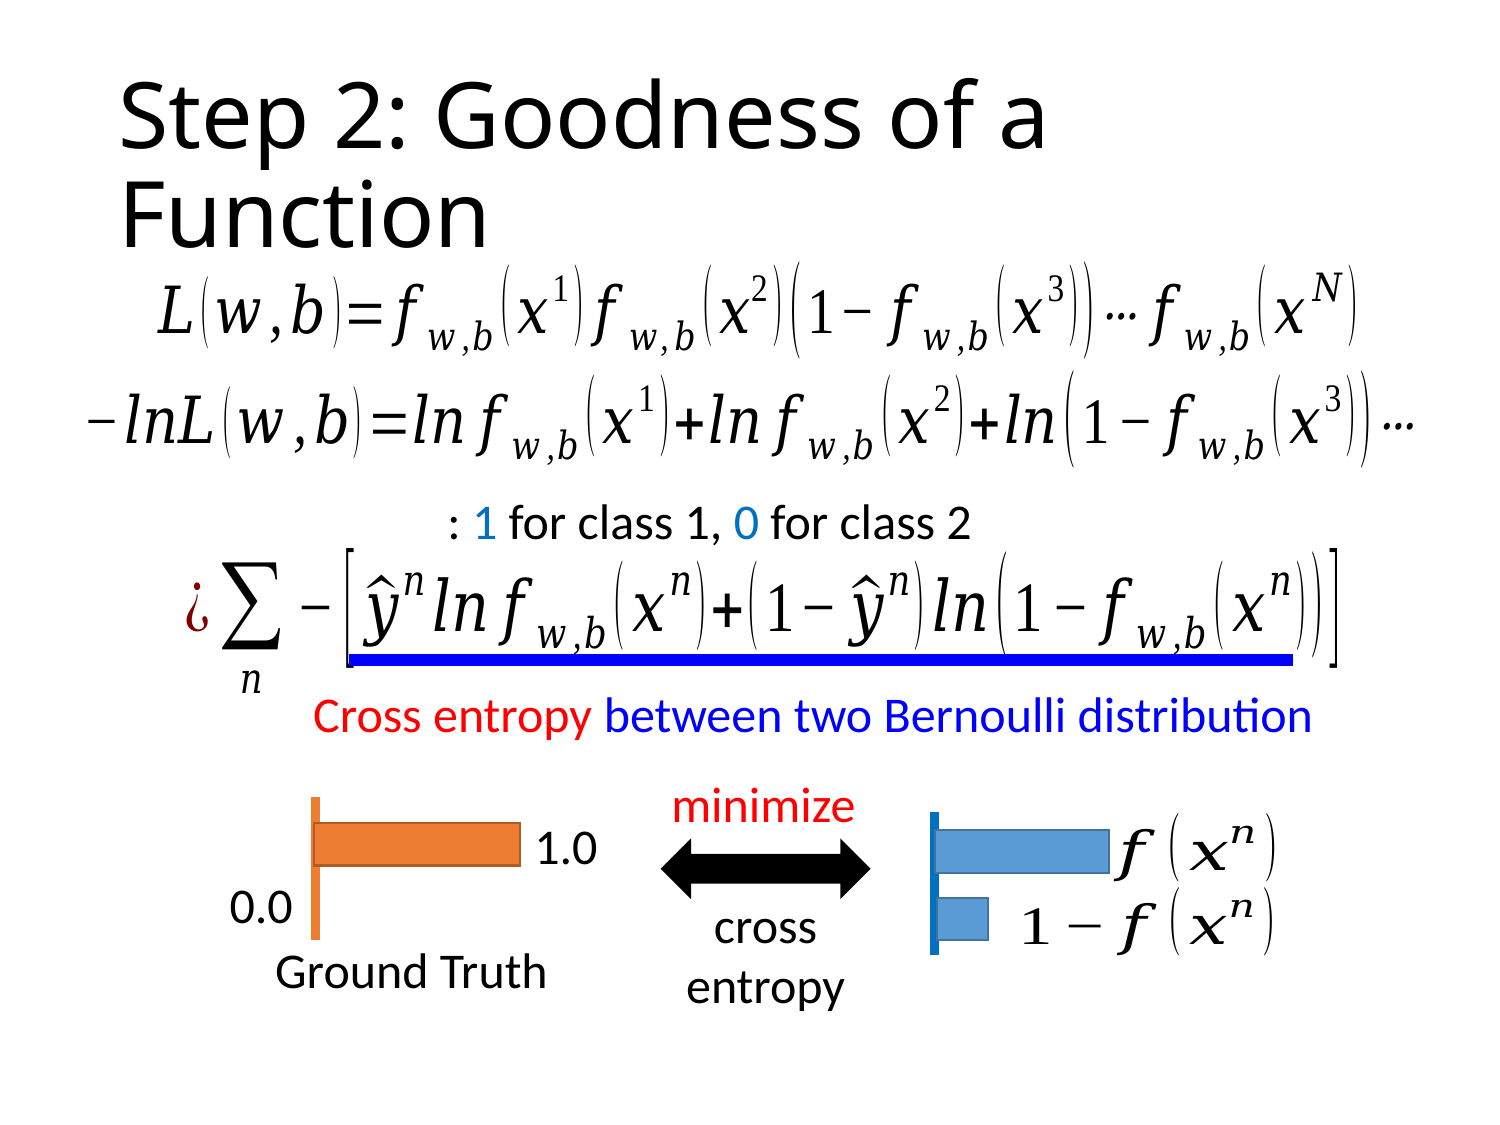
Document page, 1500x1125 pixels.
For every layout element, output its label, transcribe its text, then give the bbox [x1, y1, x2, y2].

text_box [936, 897, 989, 941]
text_box [660, 841, 871, 886]
text_box [935, 829, 1110, 874]
text_box [316, 822, 501, 867]
text_box 1.0 [501, 806, 630, 882]
text_box minimize [642, 765, 885, 841]
text_box Cross entropy between two Bernoulli distribution [298, 675, 1397, 750]
text_box cross entropy [622, 886, 909, 1022]
title Step 2: Goodness of a Function [103, 59, 1397, 278]
text_box 0.0 [196, 866, 326, 941]
